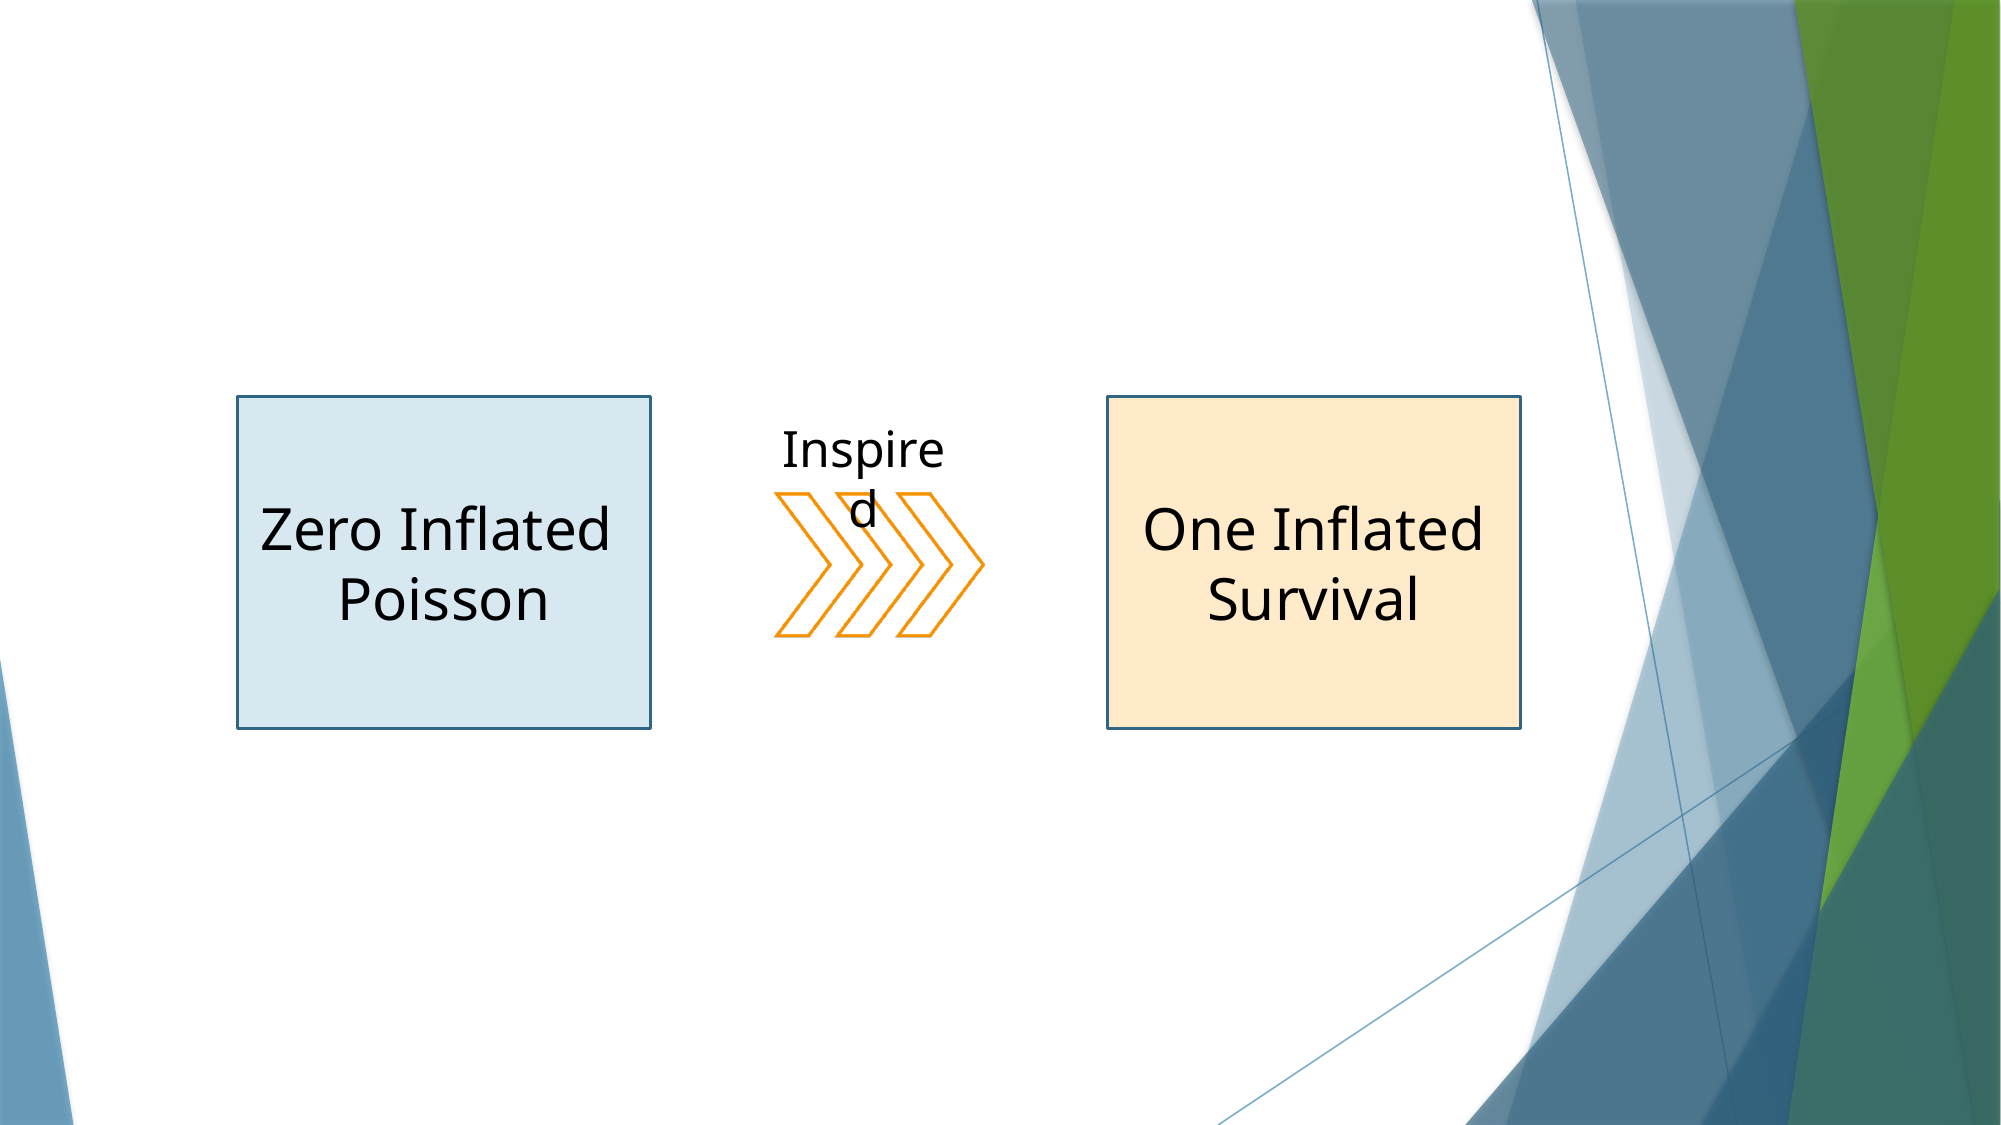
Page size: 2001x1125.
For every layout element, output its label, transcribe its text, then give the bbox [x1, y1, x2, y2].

text_box Zero Inflated Poisson [236, 395, 652, 730]
picture [757, 442, 1001, 686]
text_box Inspired [757, 410, 971, 442]
text_box One Inflated Survival [1106, 395, 1522, 730]
